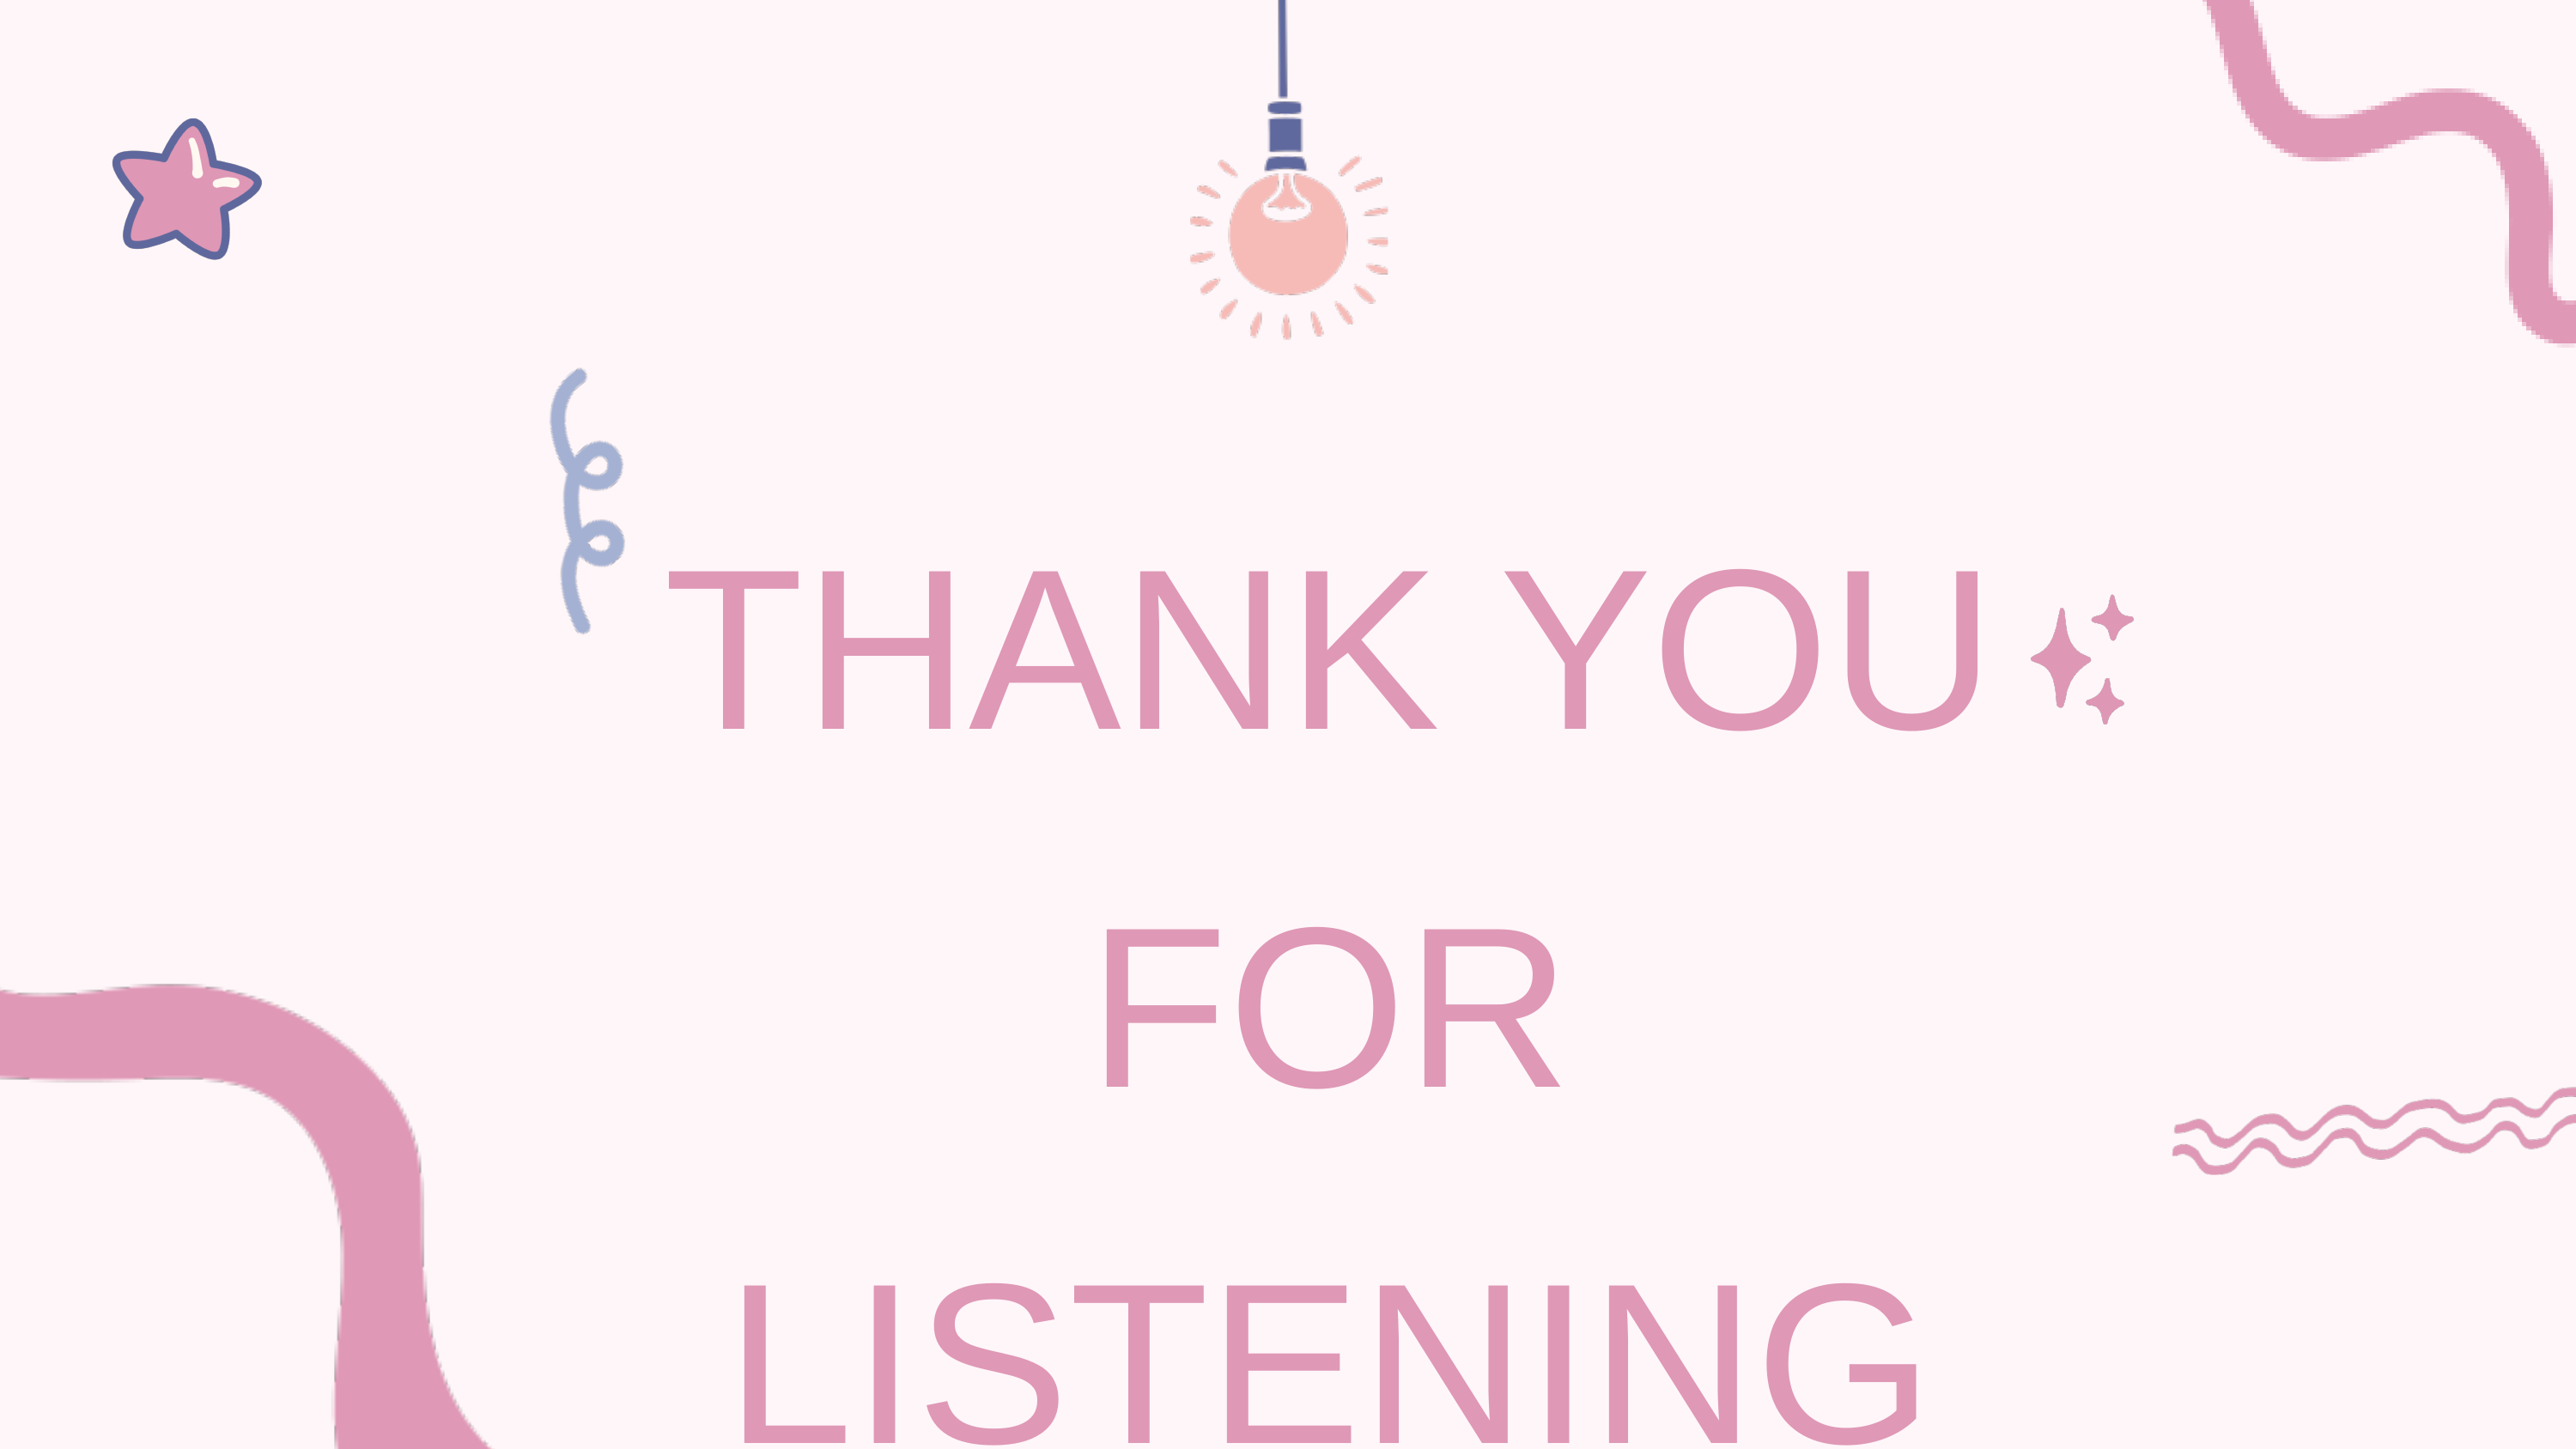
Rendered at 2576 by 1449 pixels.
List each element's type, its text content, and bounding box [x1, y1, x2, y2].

picture [1189, 0, 1388, 345]
picture [2171, 1082, 2576, 1175]
picture [2080, 0, 2576, 502]
text_box THANK YOU FOR LISTENING [532, 418, 2129, 1449]
picture [447, 363, 719, 640]
picture [2027, 592, 2134, 724]
picture [107, 112, 270, 269]
picture [0, 900, 583, 1449]
